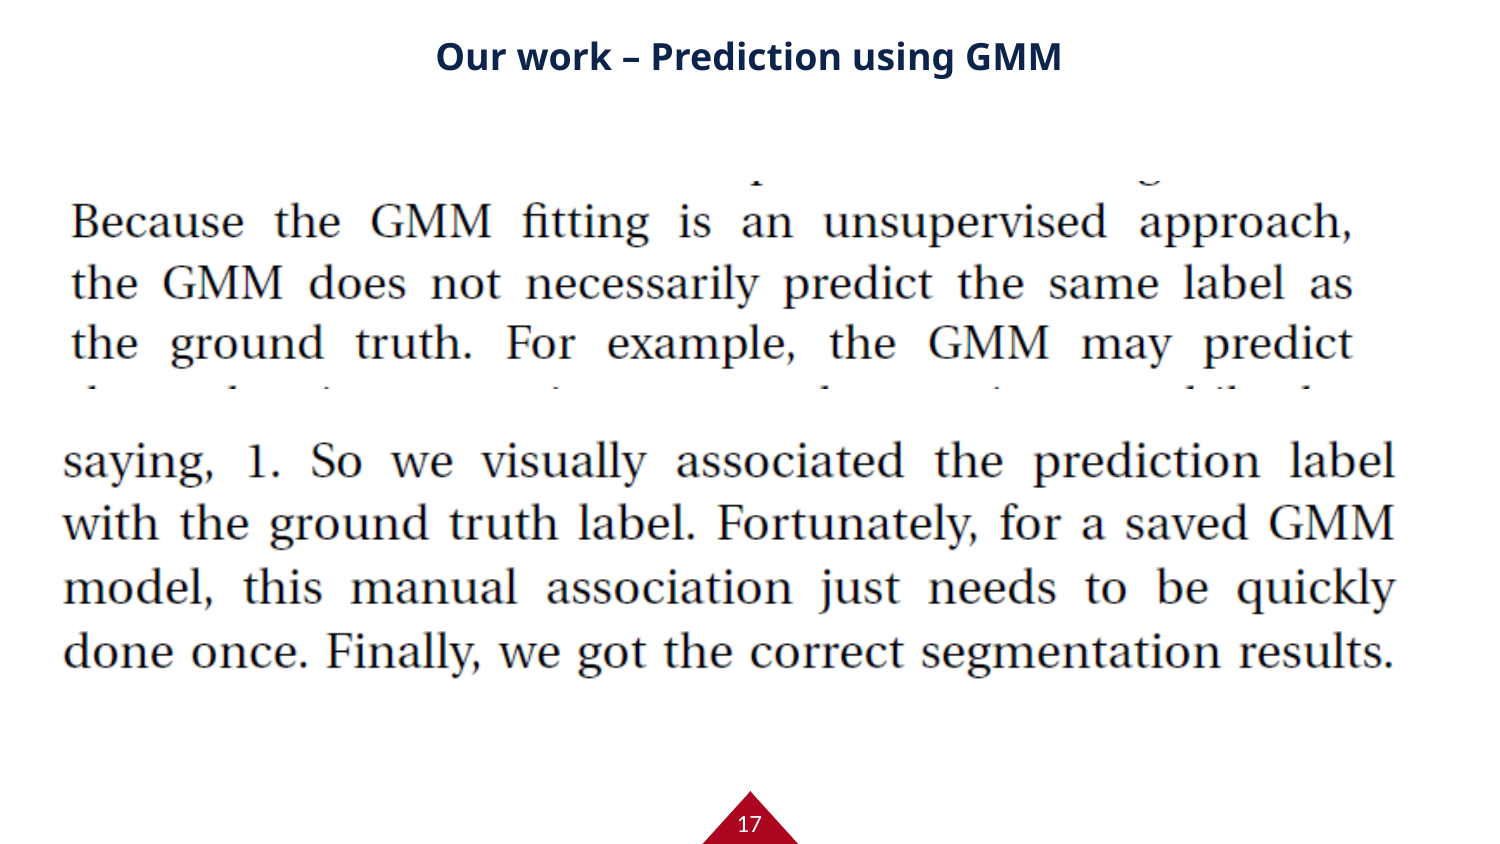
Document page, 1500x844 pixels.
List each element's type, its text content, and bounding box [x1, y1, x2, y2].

title Our work – Prediction using GMM [74, 21, 1425, 91]
picture [35, 429, 1425, 690]
slide_number 17 [707, 800, 791, 844]
picture [702, 791, 798, 844]
picture [40, 180, 1381, 390]
